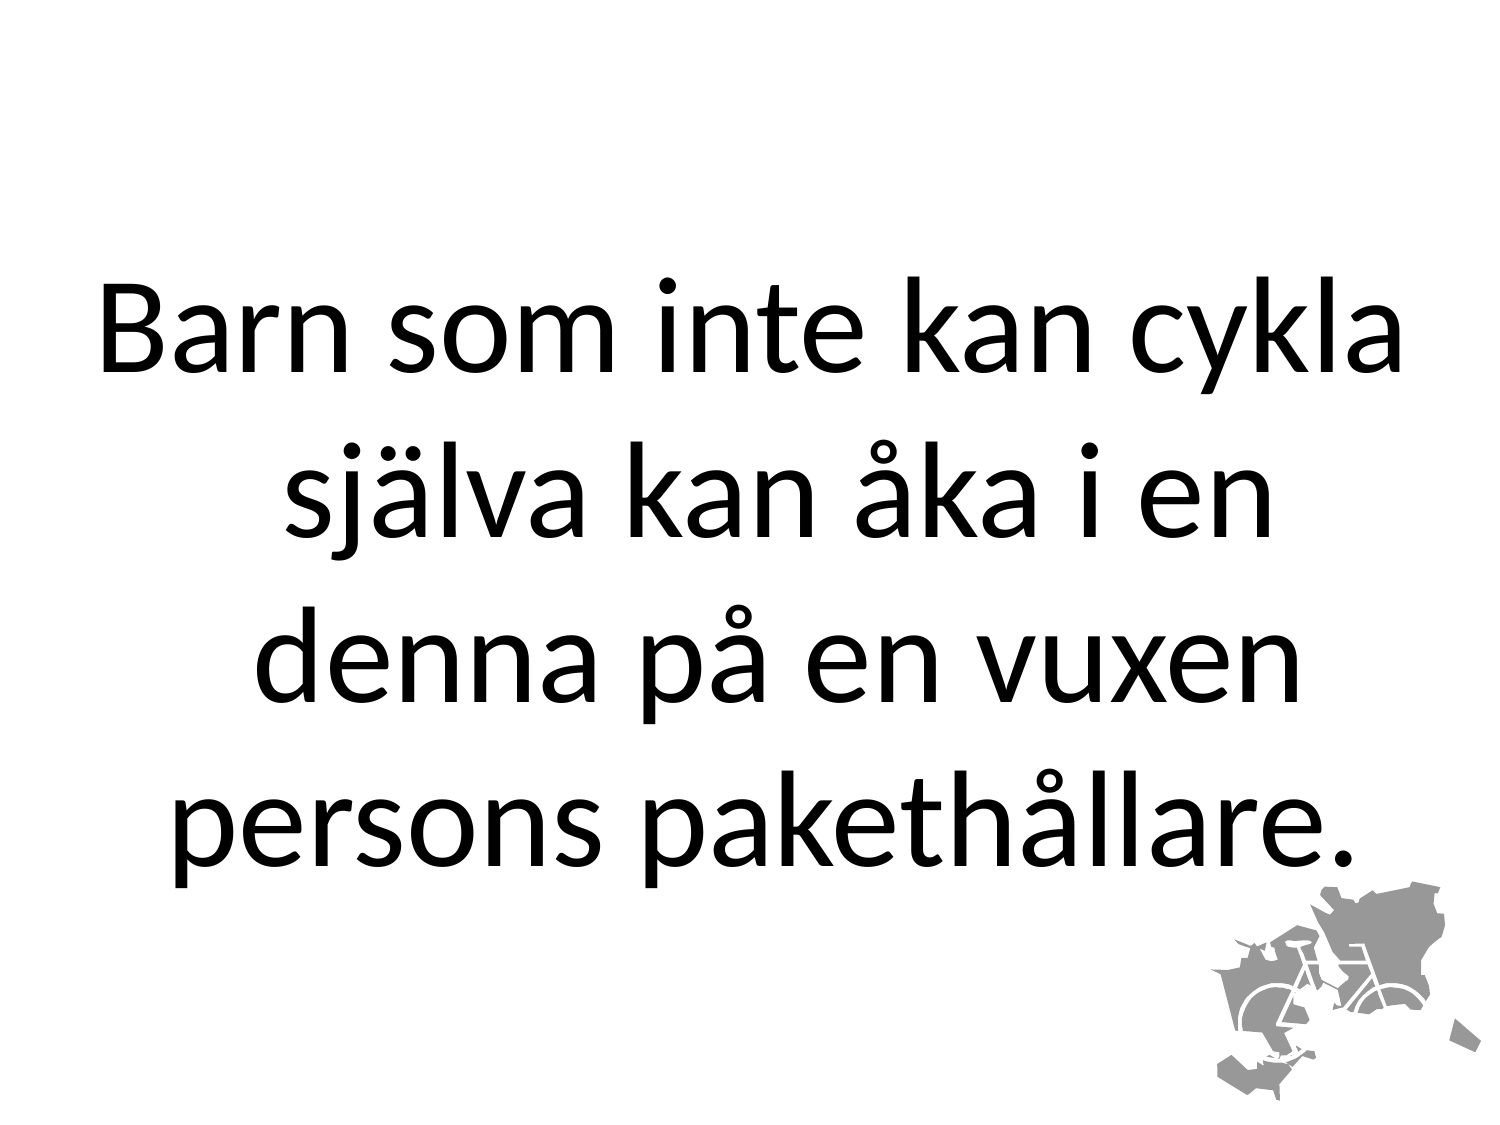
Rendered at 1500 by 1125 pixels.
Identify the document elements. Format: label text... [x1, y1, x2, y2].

list Barn som inte kan cykla själva kan åka i en denna på en vuxen persons pakethållare. [76, 227, 1427, 888]
picture [1210, 881, 1482, 1101]
